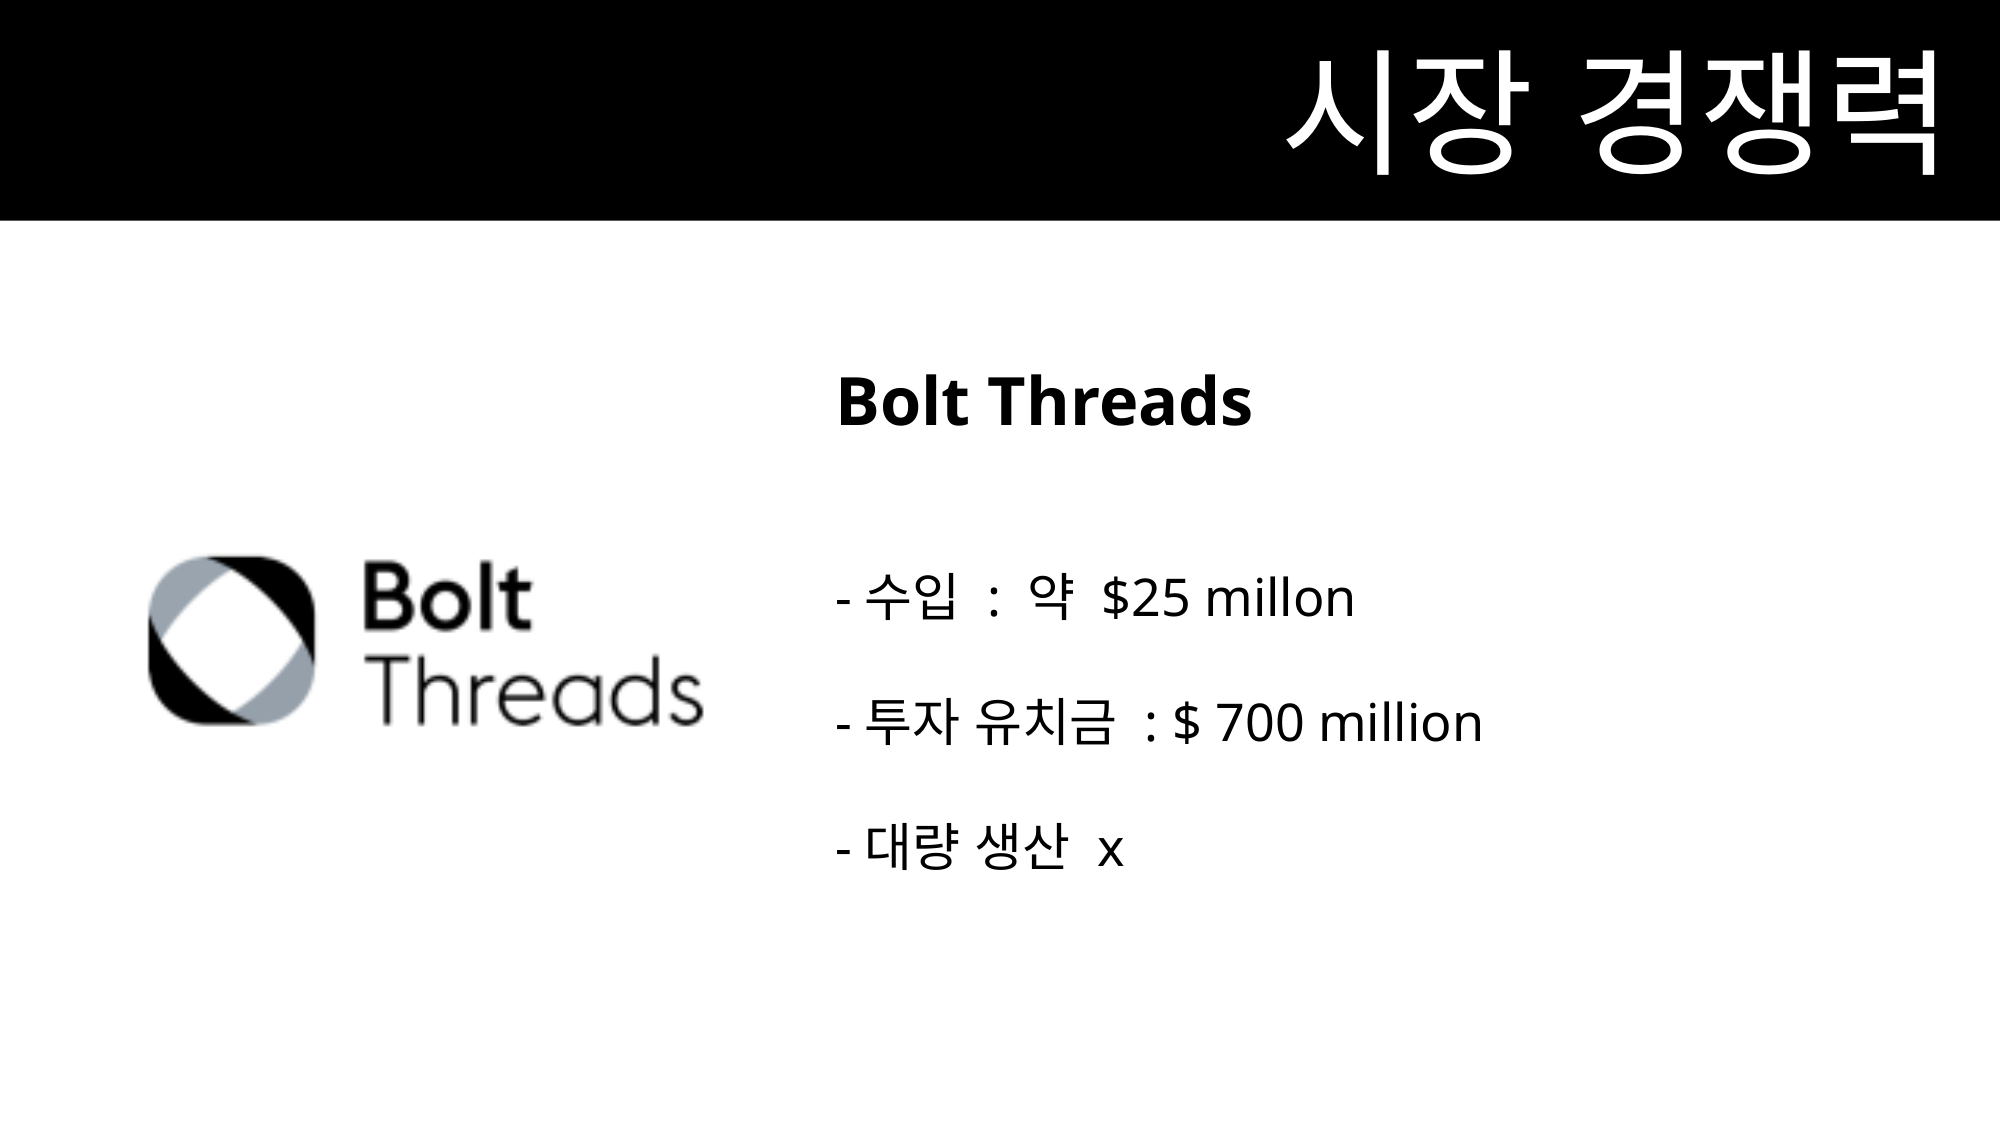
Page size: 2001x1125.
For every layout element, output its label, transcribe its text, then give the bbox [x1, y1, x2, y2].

text_box 시장 경쟁력 [377, 22, 1967, 219]
text_box Bolt Threads -수입 : 약 $25 millon -투자 유치금 : $ 700 million -대량 생산 x [820, 351, 1903, 884]
picture [134, 511, 757, 777]
text_box [0, 0, 2000, 222]
